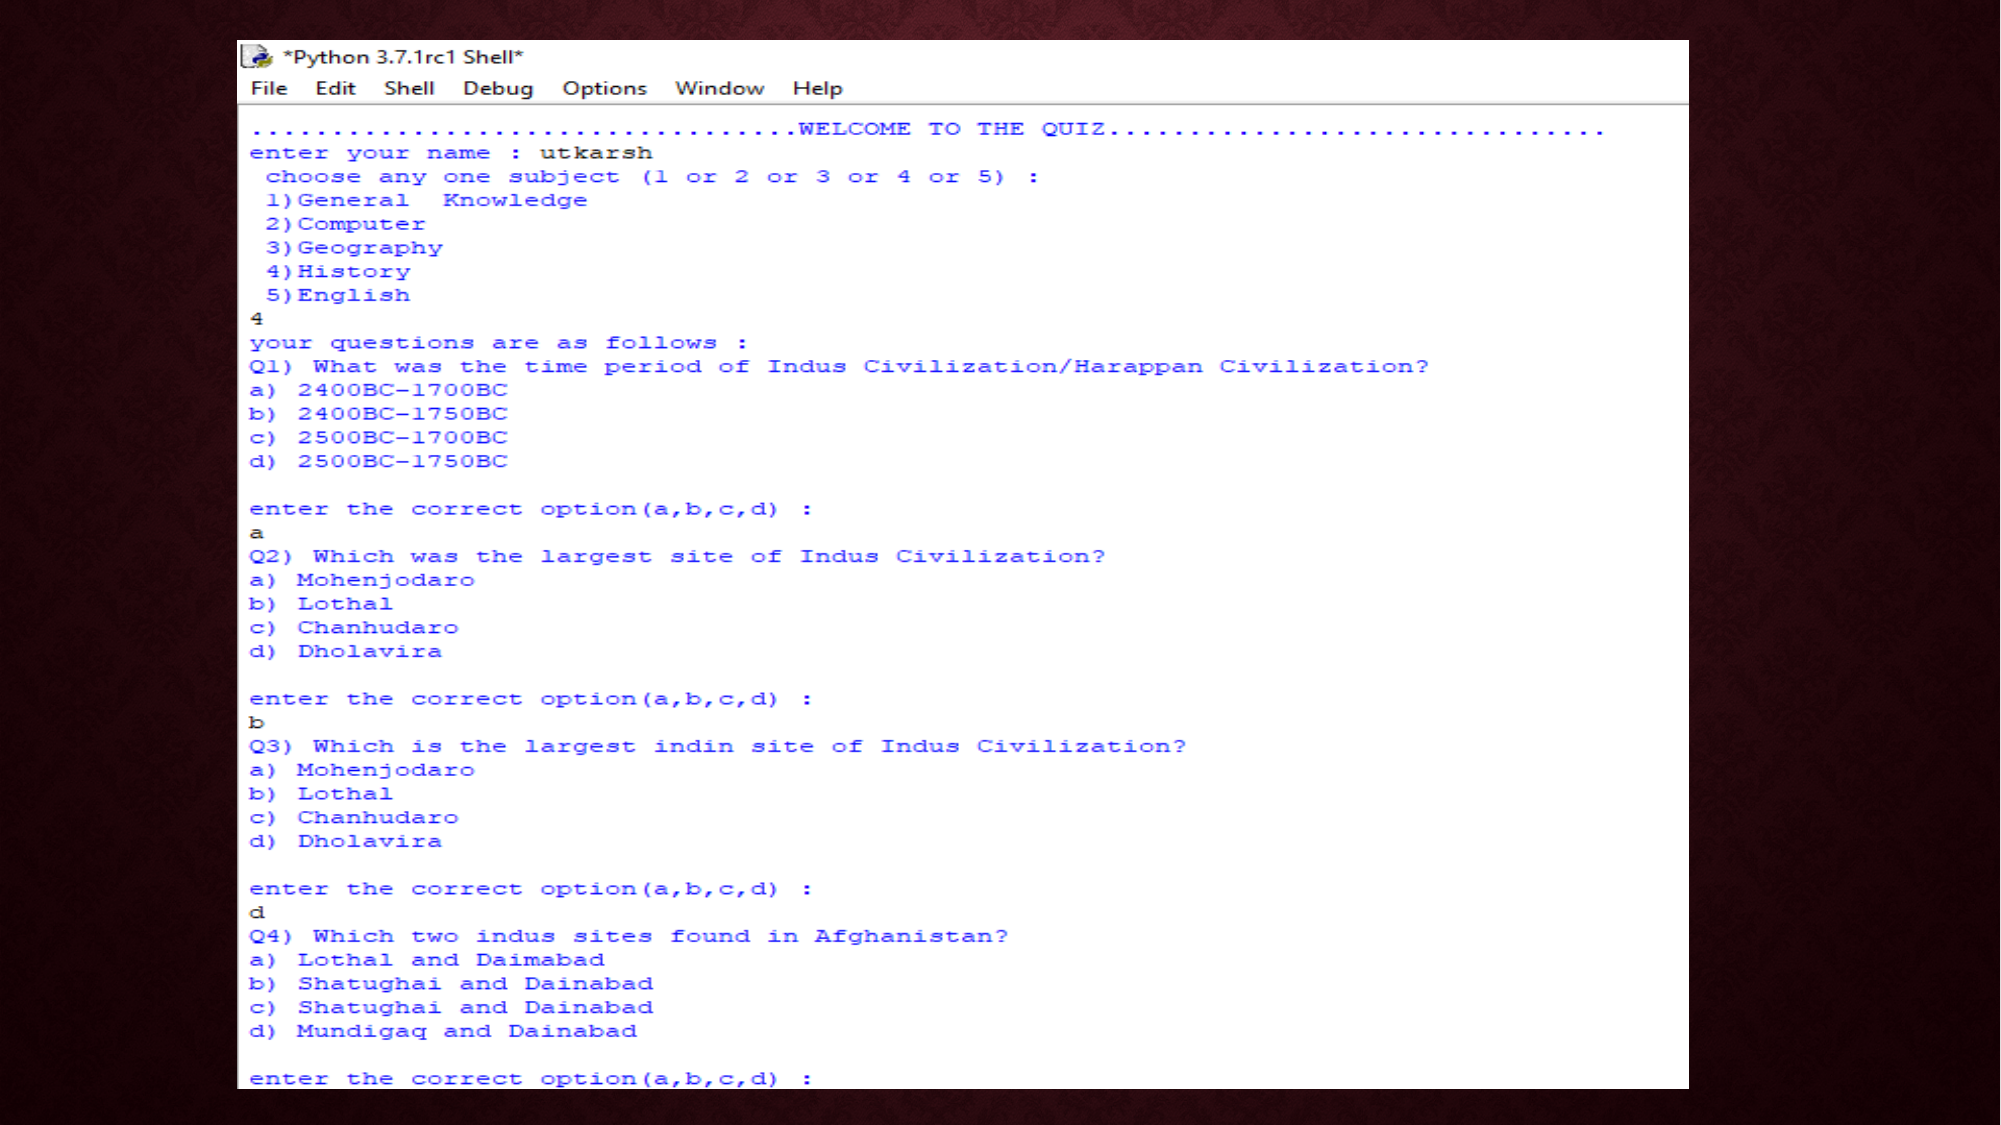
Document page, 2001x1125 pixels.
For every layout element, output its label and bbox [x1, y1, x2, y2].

list [237, 40, 1690, 1090]
